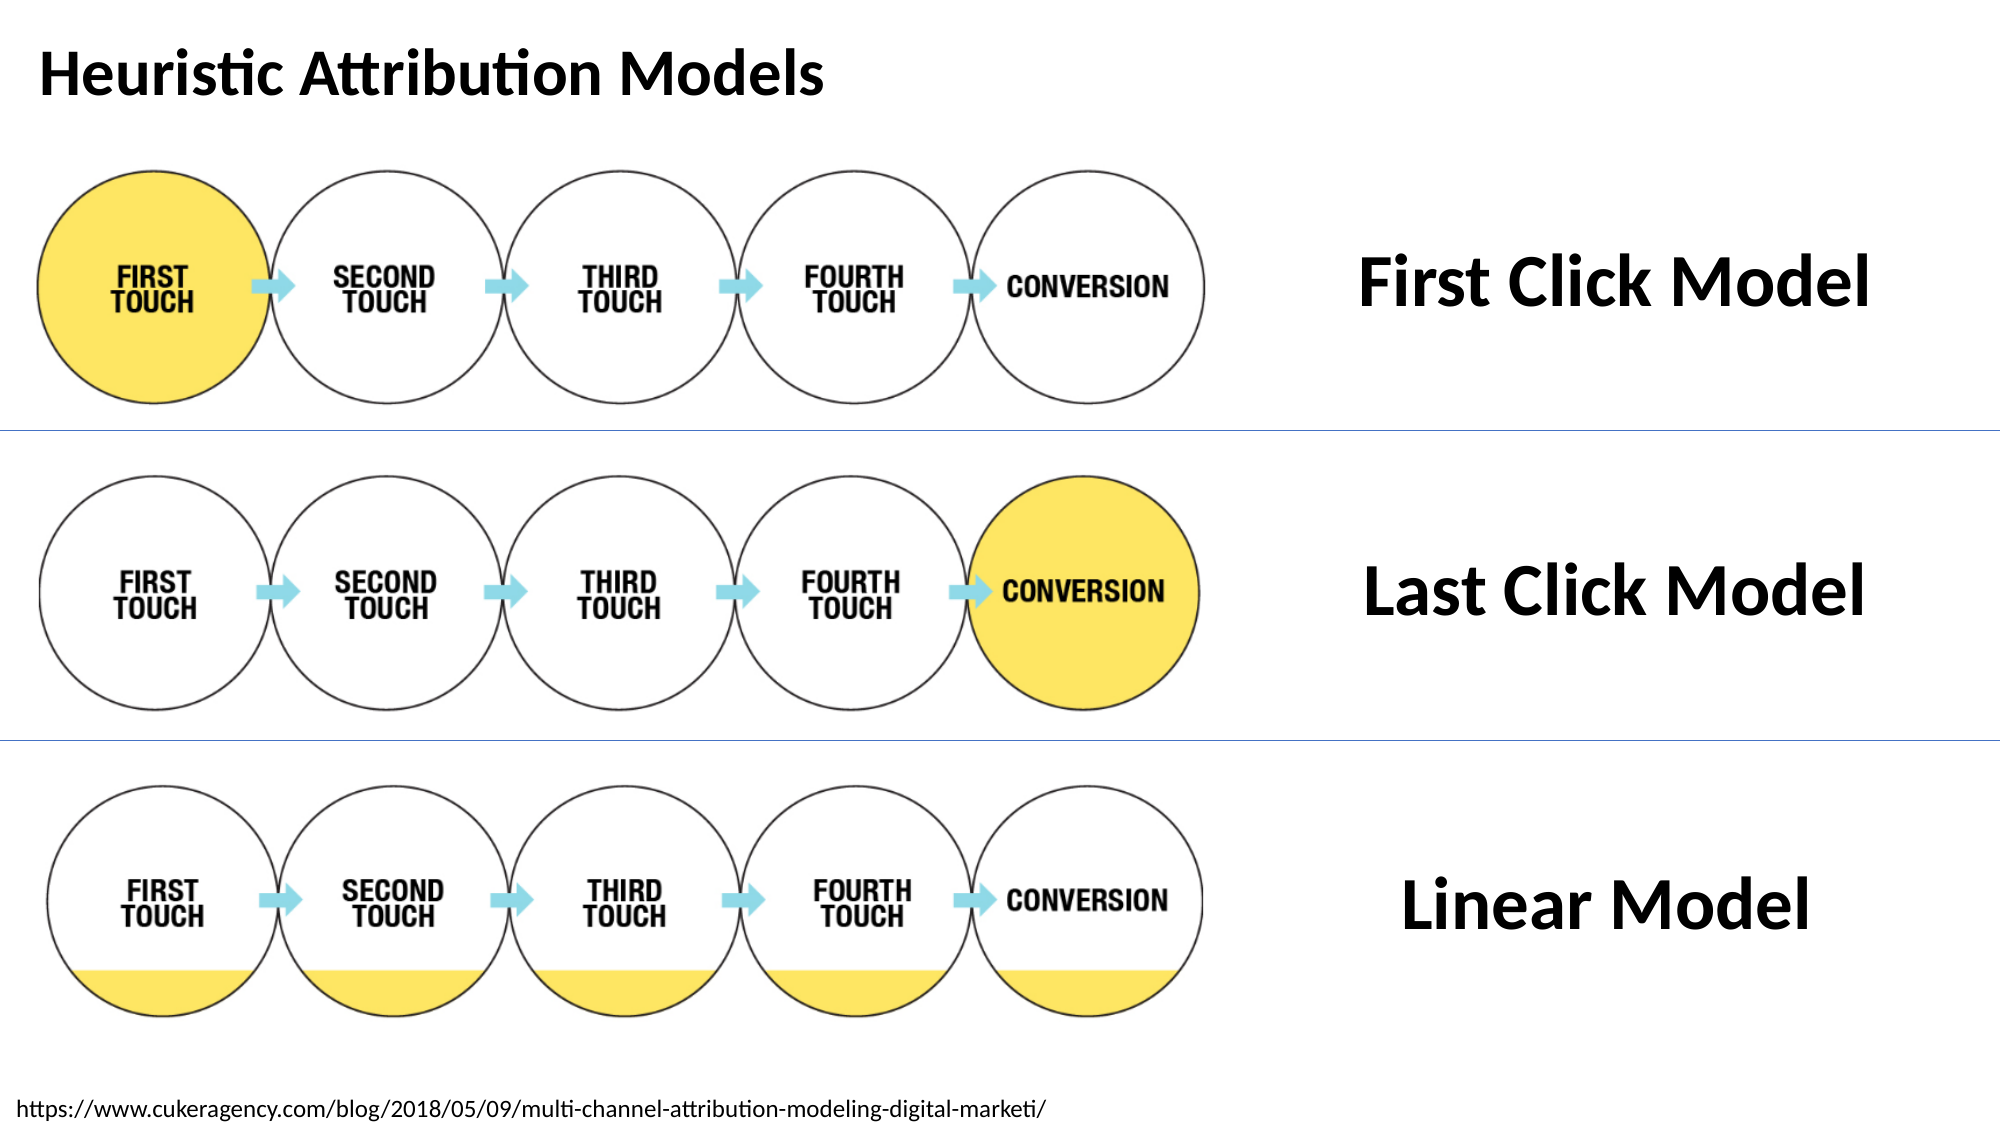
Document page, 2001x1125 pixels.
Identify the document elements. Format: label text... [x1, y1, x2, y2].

picture [25, 741, 1231, 1051]
text_box Last Click Model [1295, 533, 1936, 638]
picture [25, 431, 1231, 736]
text_box https://www.cukeragency.com/blog/2018/05/09/multi-channel-attribution-modeling-digital-marketi/ [1, 1084, 1665, 1125]
text_box Linear Model [1295, 846, 1936, 952]
text_box First Click Model [1295, 223, 1936, 329]
picture [25, 126, 1231, 430]
text_box Heuristic Attribution Models [25, 21, 849, 116]
